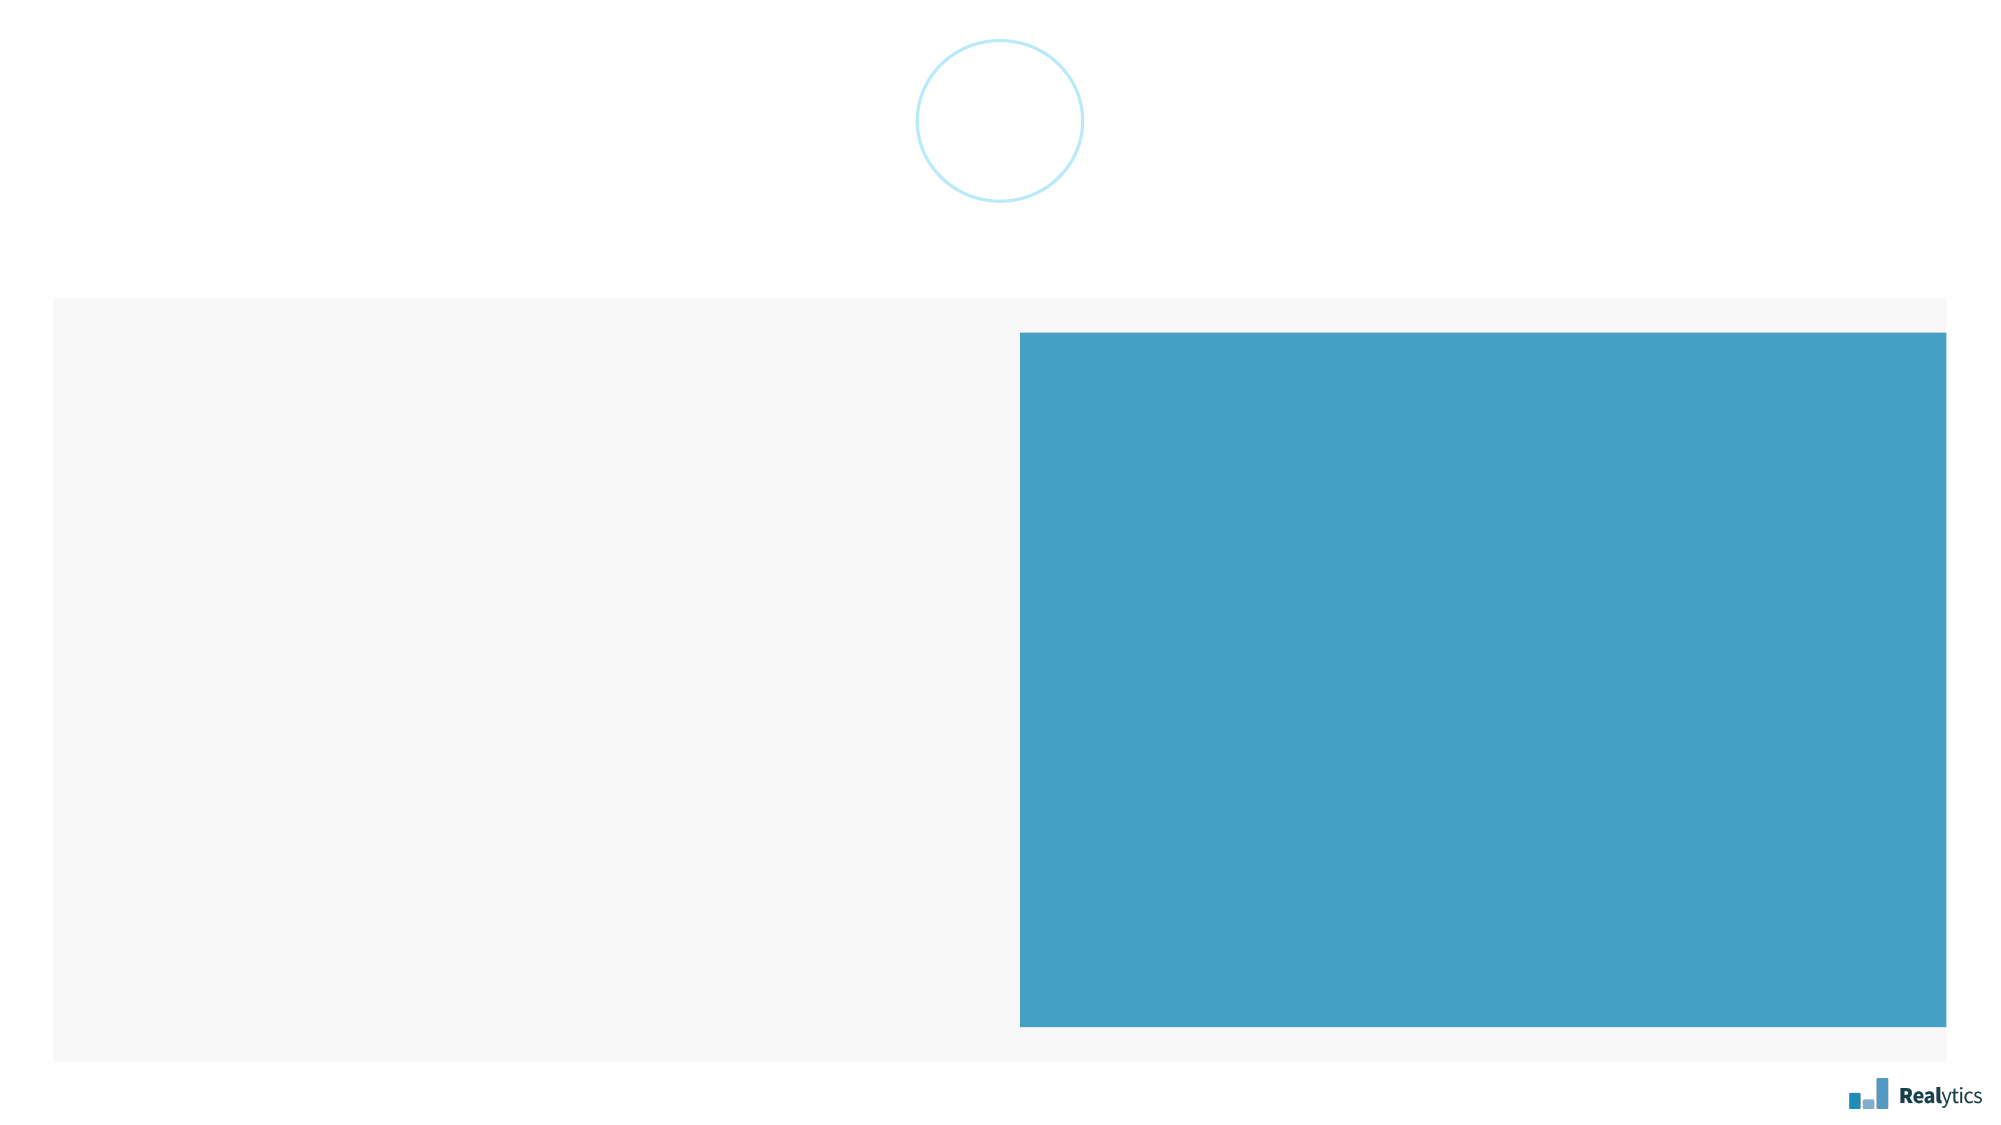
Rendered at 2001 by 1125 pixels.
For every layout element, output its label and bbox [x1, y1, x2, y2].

picture [1849, 1078, 1982, 1109]
